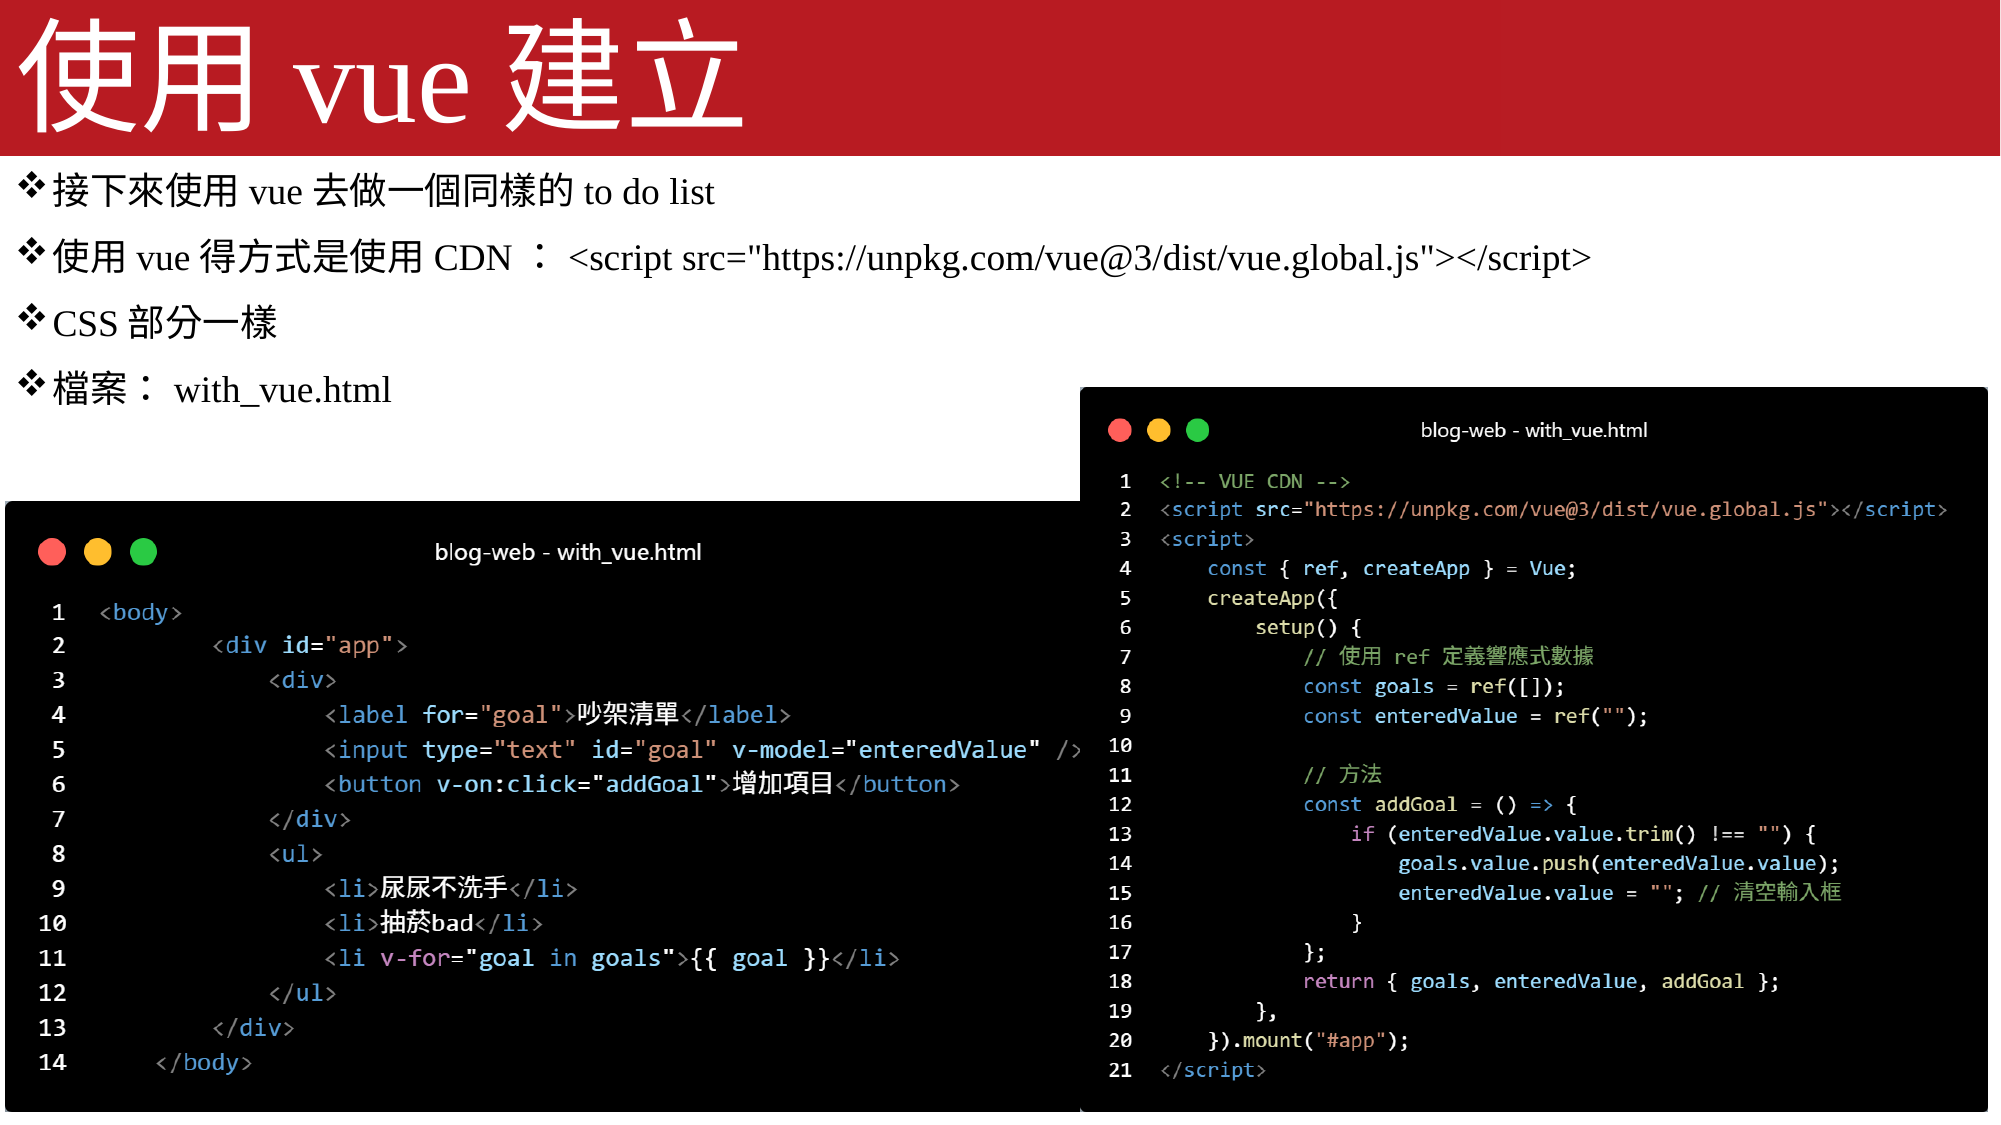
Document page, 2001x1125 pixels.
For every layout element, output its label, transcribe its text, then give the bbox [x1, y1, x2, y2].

picture [5, 387, 1988, 1112]
list 接下來使用vue去做一個同樣的to do list 使用vue得方式是使用CDN：<script src="https://unpkg.com/vue@3/dist/vue.global.js"></script> CSS部分一樣 檔案：with_vue.html [0, 159, 1988, 987]
title 使用vue建立 [1, 0, 1727, 156]
